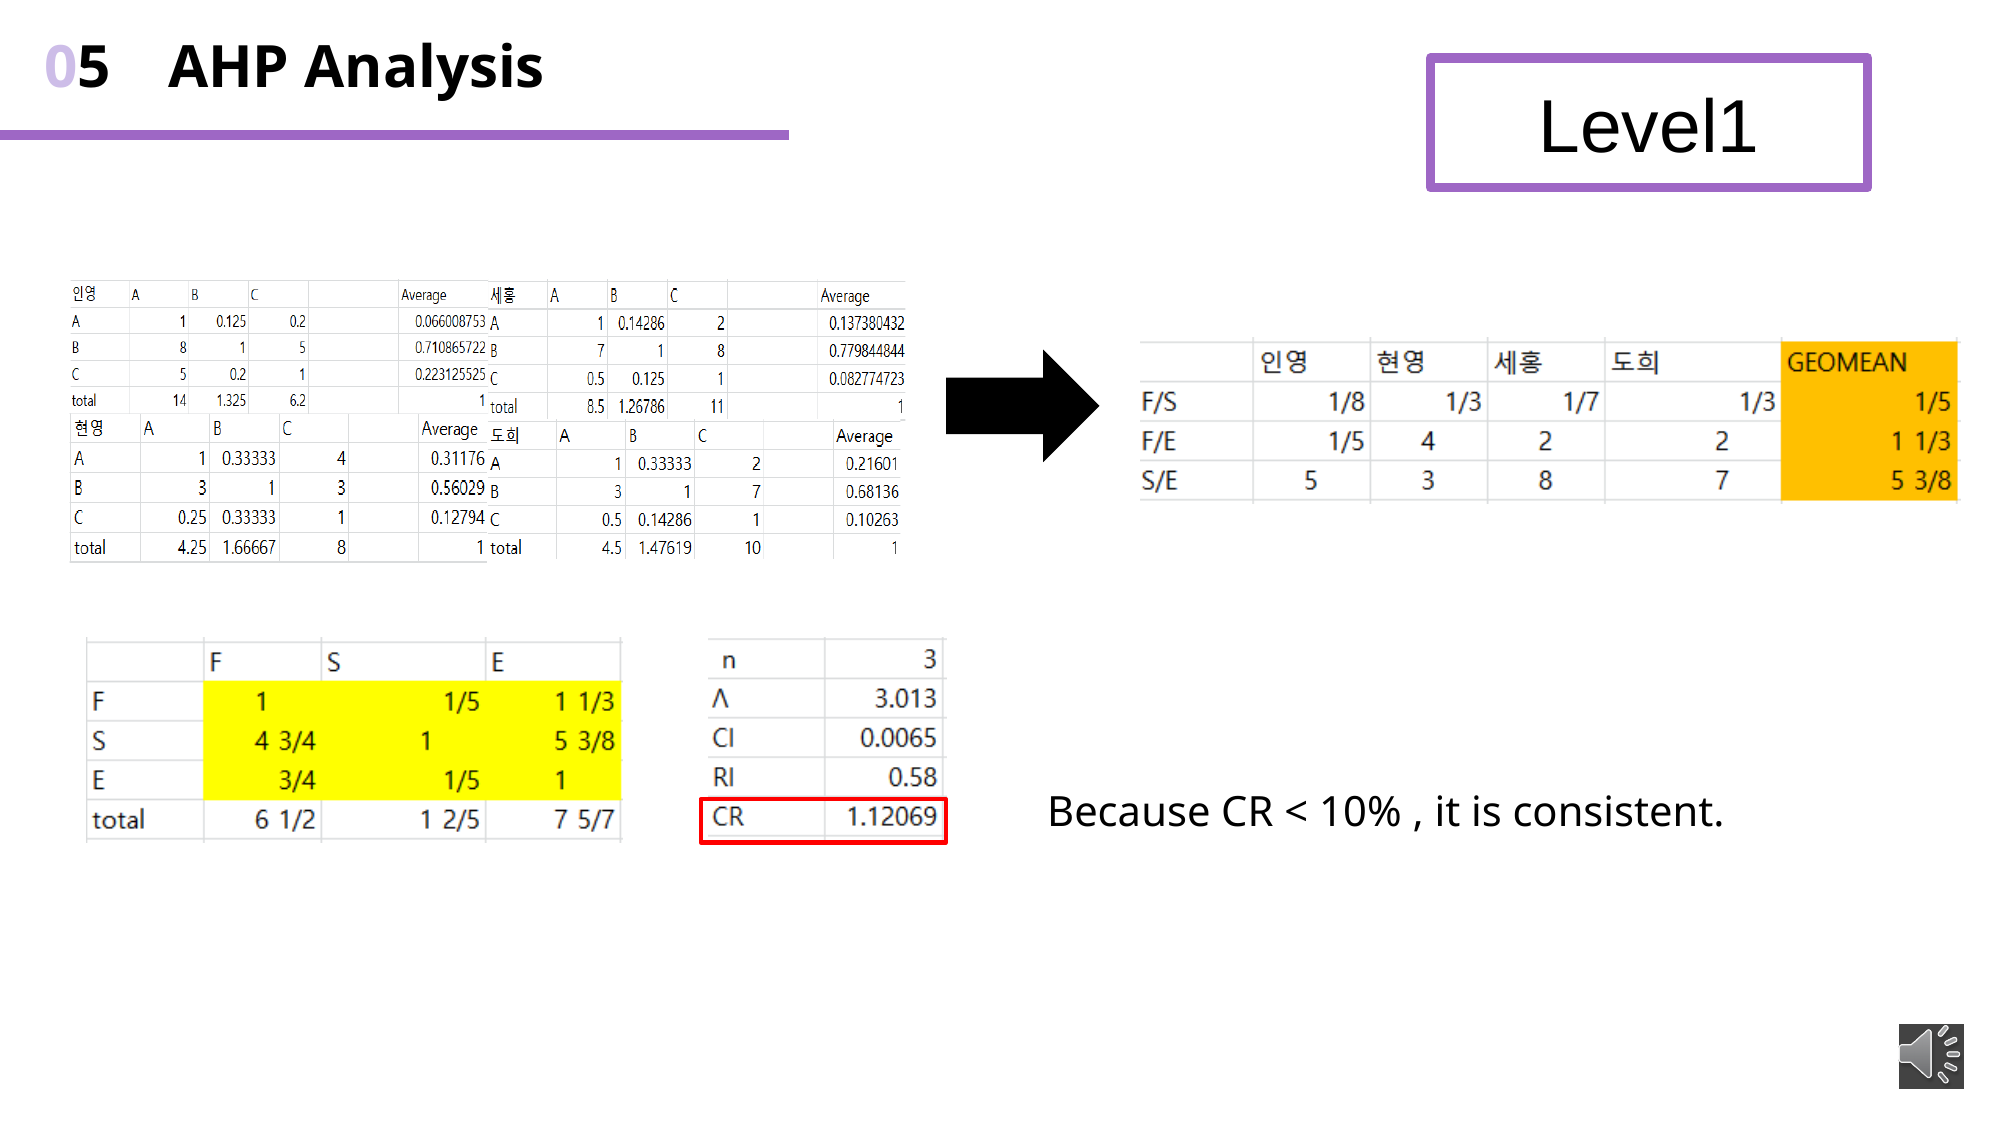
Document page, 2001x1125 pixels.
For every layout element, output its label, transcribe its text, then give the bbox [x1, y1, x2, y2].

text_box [69, 278, 906, 563]
picture [1139, 337, 1961, 504]
text_box Because CR < 10% , it is consistent. [1032, 776, 1922, 842]
text_box Level1 [1429, 56, 1870, 190]
text_box [943, 347, 1102, 465]
picture [86, 637, 623, 843]
text_box AHP Analysis [153, 0, 1044, 178]
text_box 05 [29, 13, 182, 123]
picture [708, 637, 947, 840]
text_box [699, 797, 705, 845]
picture [1897, 1022, 1965, 1090]
